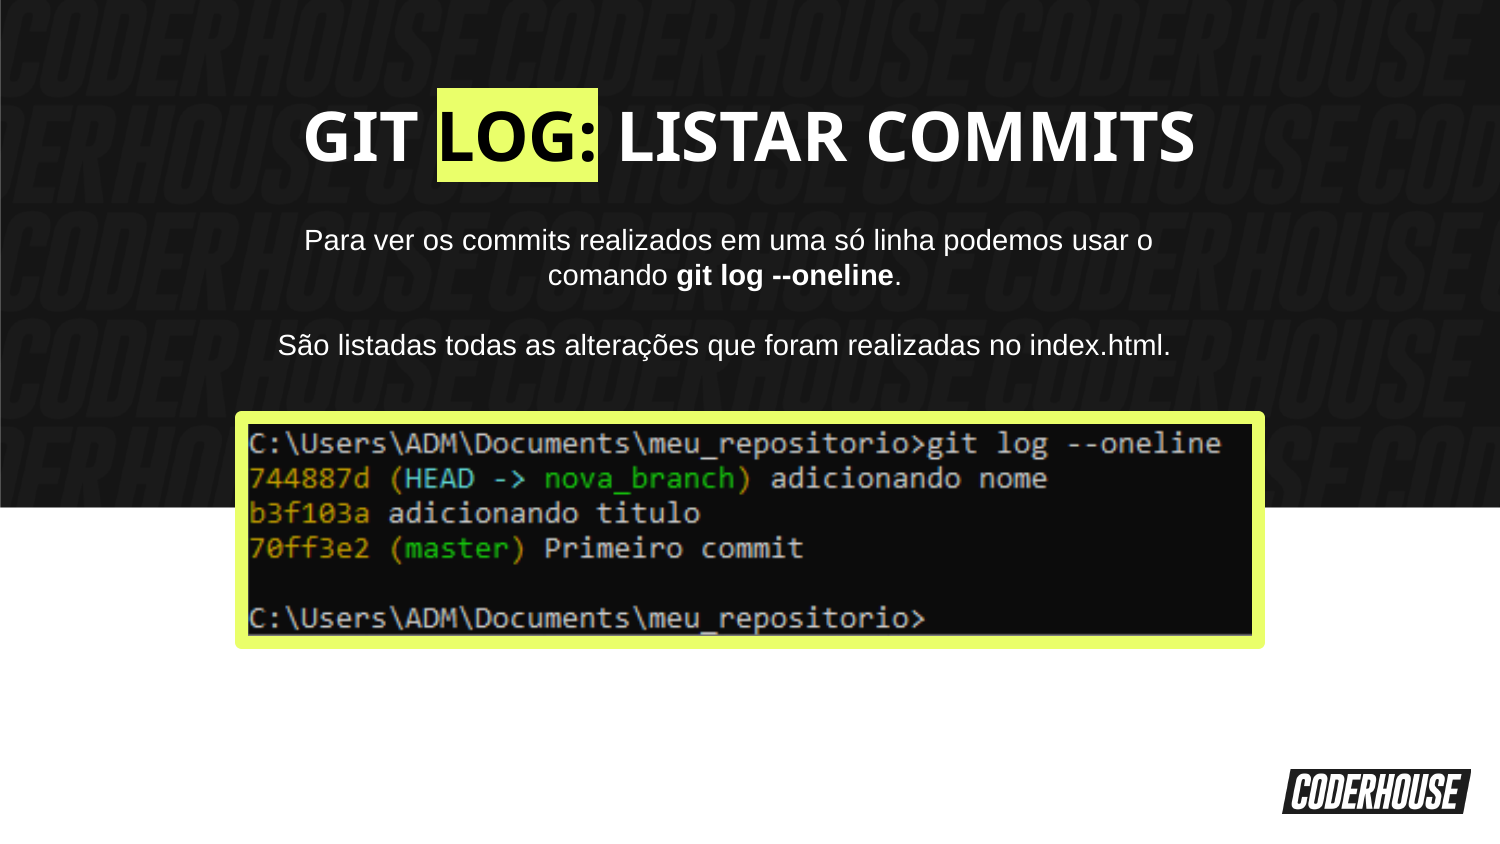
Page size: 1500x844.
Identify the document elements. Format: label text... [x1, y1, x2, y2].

text_box GIT LOG: LISTAR COMMITS [176, 65, 1324, 190]
text_box Para ver os commits realizados em uma só linha podemos usar o comando git log --oneline. São listadas todas as alterações que foram realizadas no index.html. [255, 206, 1203, 308]
picture [0, 0, 1500, 844]
